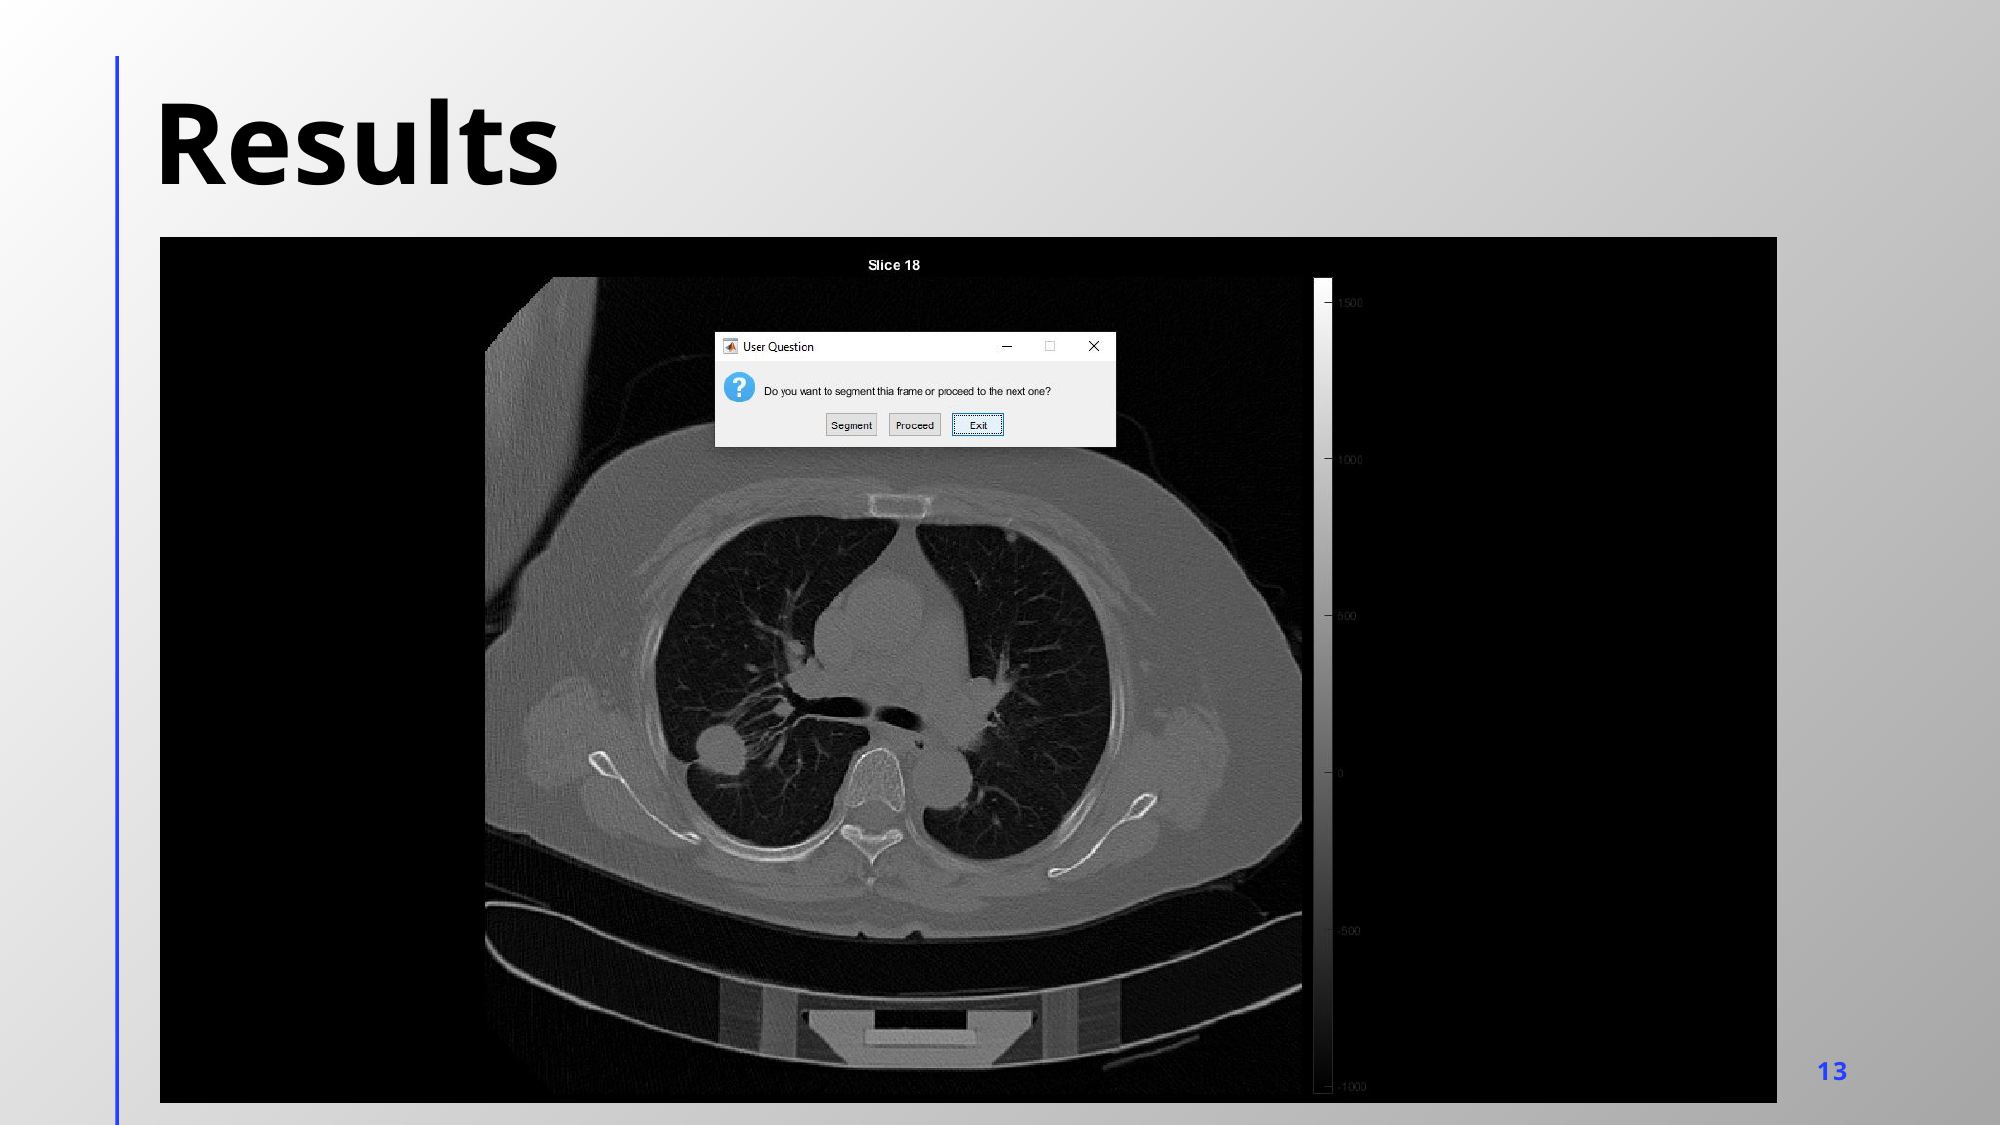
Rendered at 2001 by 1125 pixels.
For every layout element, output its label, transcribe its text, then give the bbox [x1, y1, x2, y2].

text_box Results [137, 76, 632, 216]
slide_number 13 [1777, 1042, 1863, 1103]
picture [160, 237, 1777, 1103]
